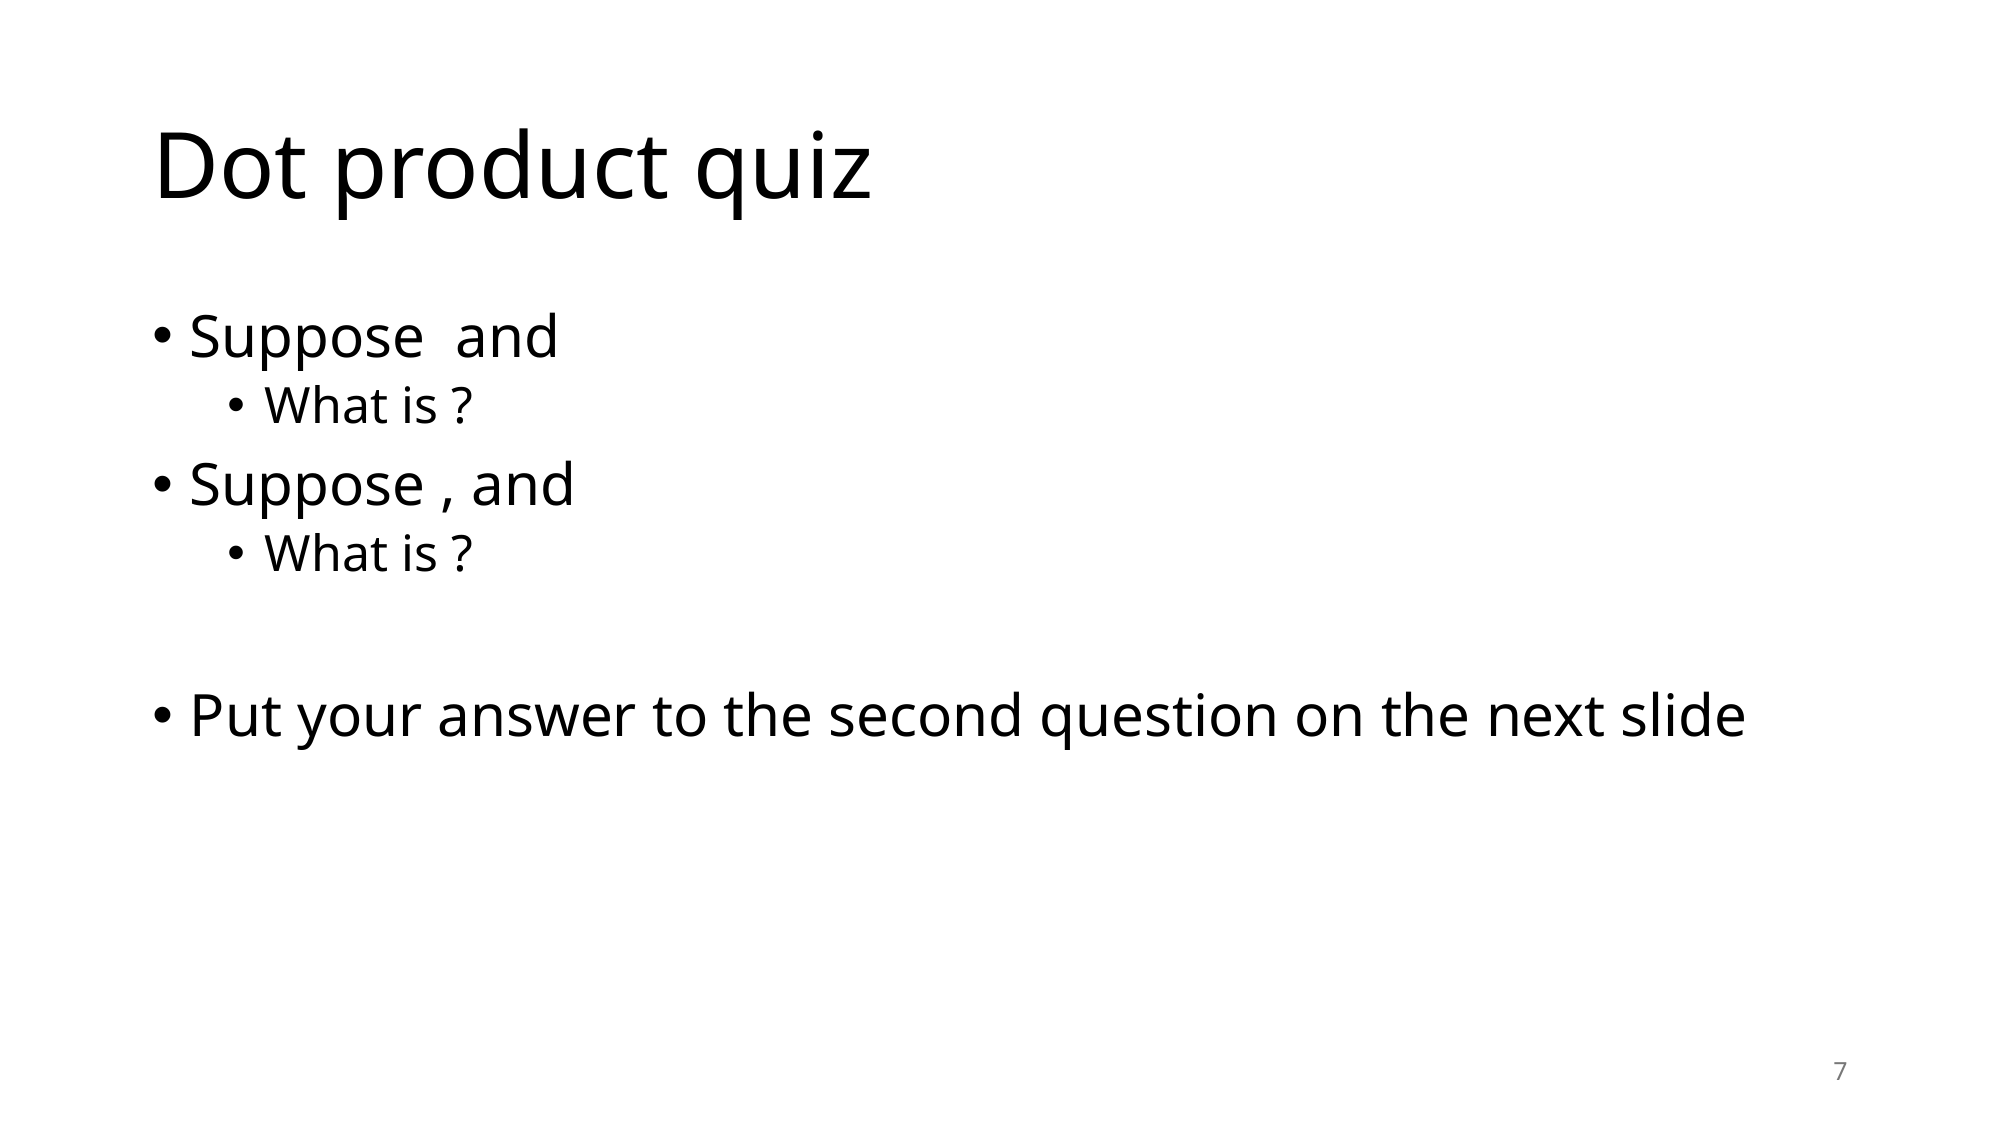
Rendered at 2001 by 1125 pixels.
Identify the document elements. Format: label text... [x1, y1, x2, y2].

title Dot product quiz [137, 59, 1863, 278]
slide_number 7 [1412, 1042, 1863, 1103]
